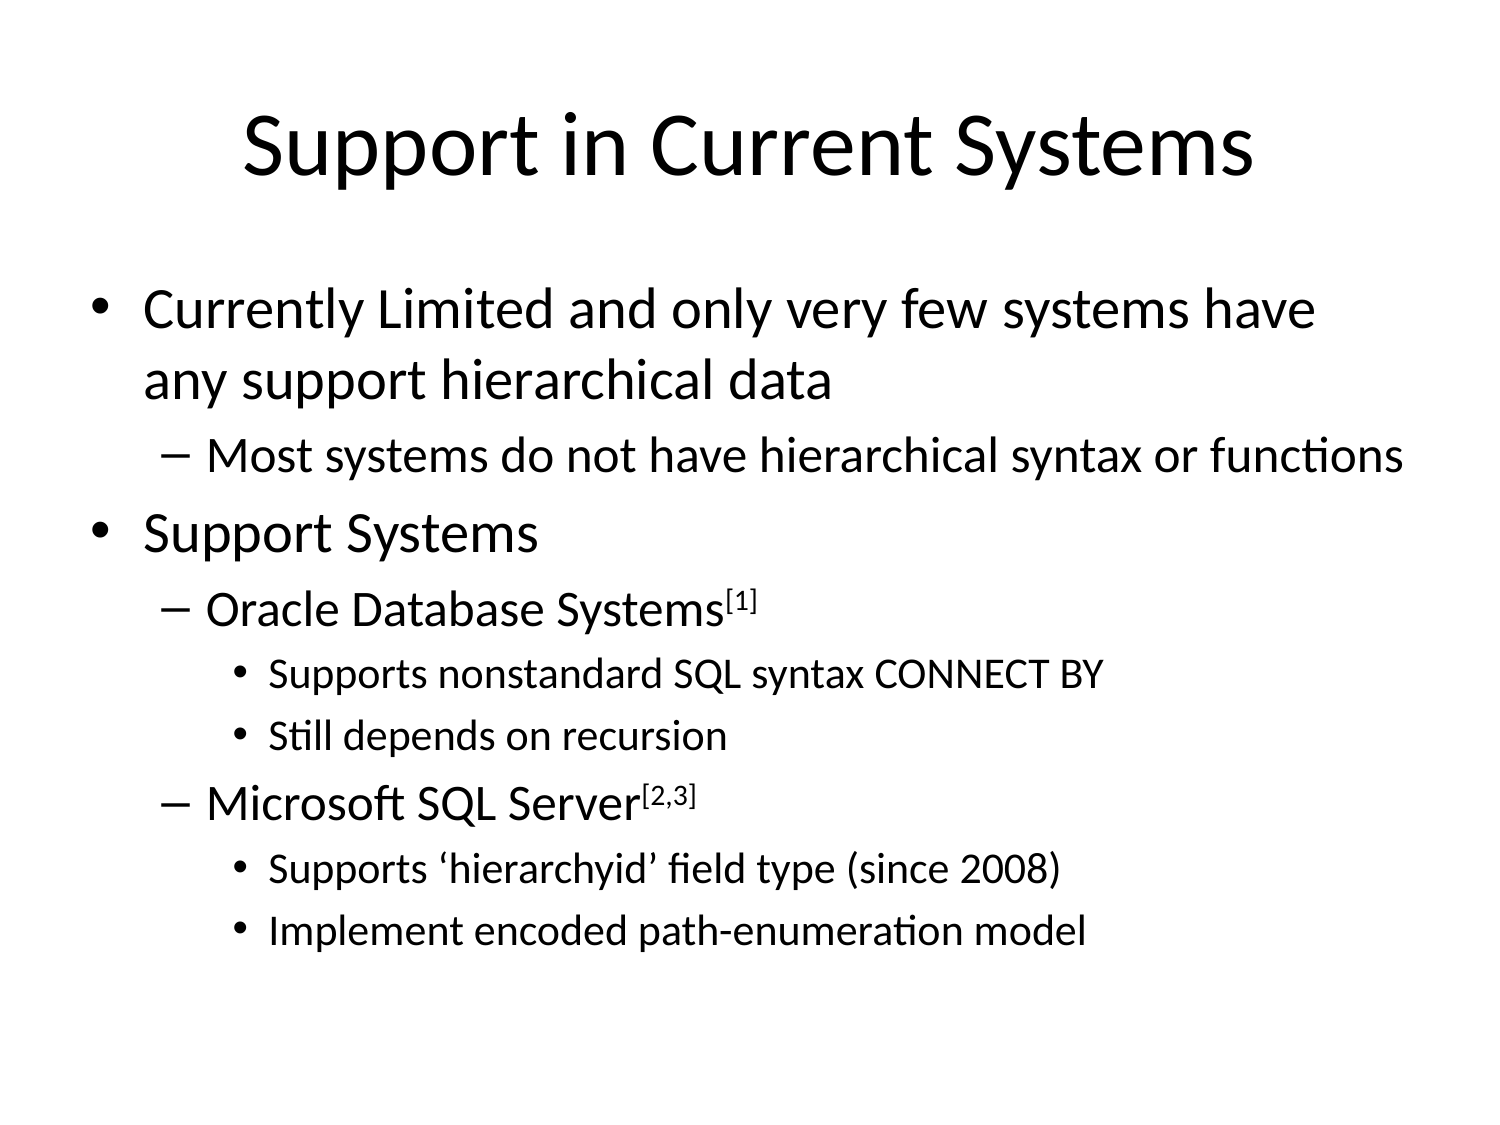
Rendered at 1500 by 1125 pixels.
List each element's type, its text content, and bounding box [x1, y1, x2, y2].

list Currently Limited and only very few systems have any support hierarchical data Most systems do not have hierarchical syntax or functions Support Systems Oracle Database Systems[1] Supports nonstandard SQL syntax CONNECT BY Still depends on recursion Microsoft SQL Server[2,3] Supports ‘hierarchyid’ field type (since 2008) Implement encoded path-enumeration model [75, 262, 1425, 1005]
title Support in Current Systems [75, 45, 1425, 233]
